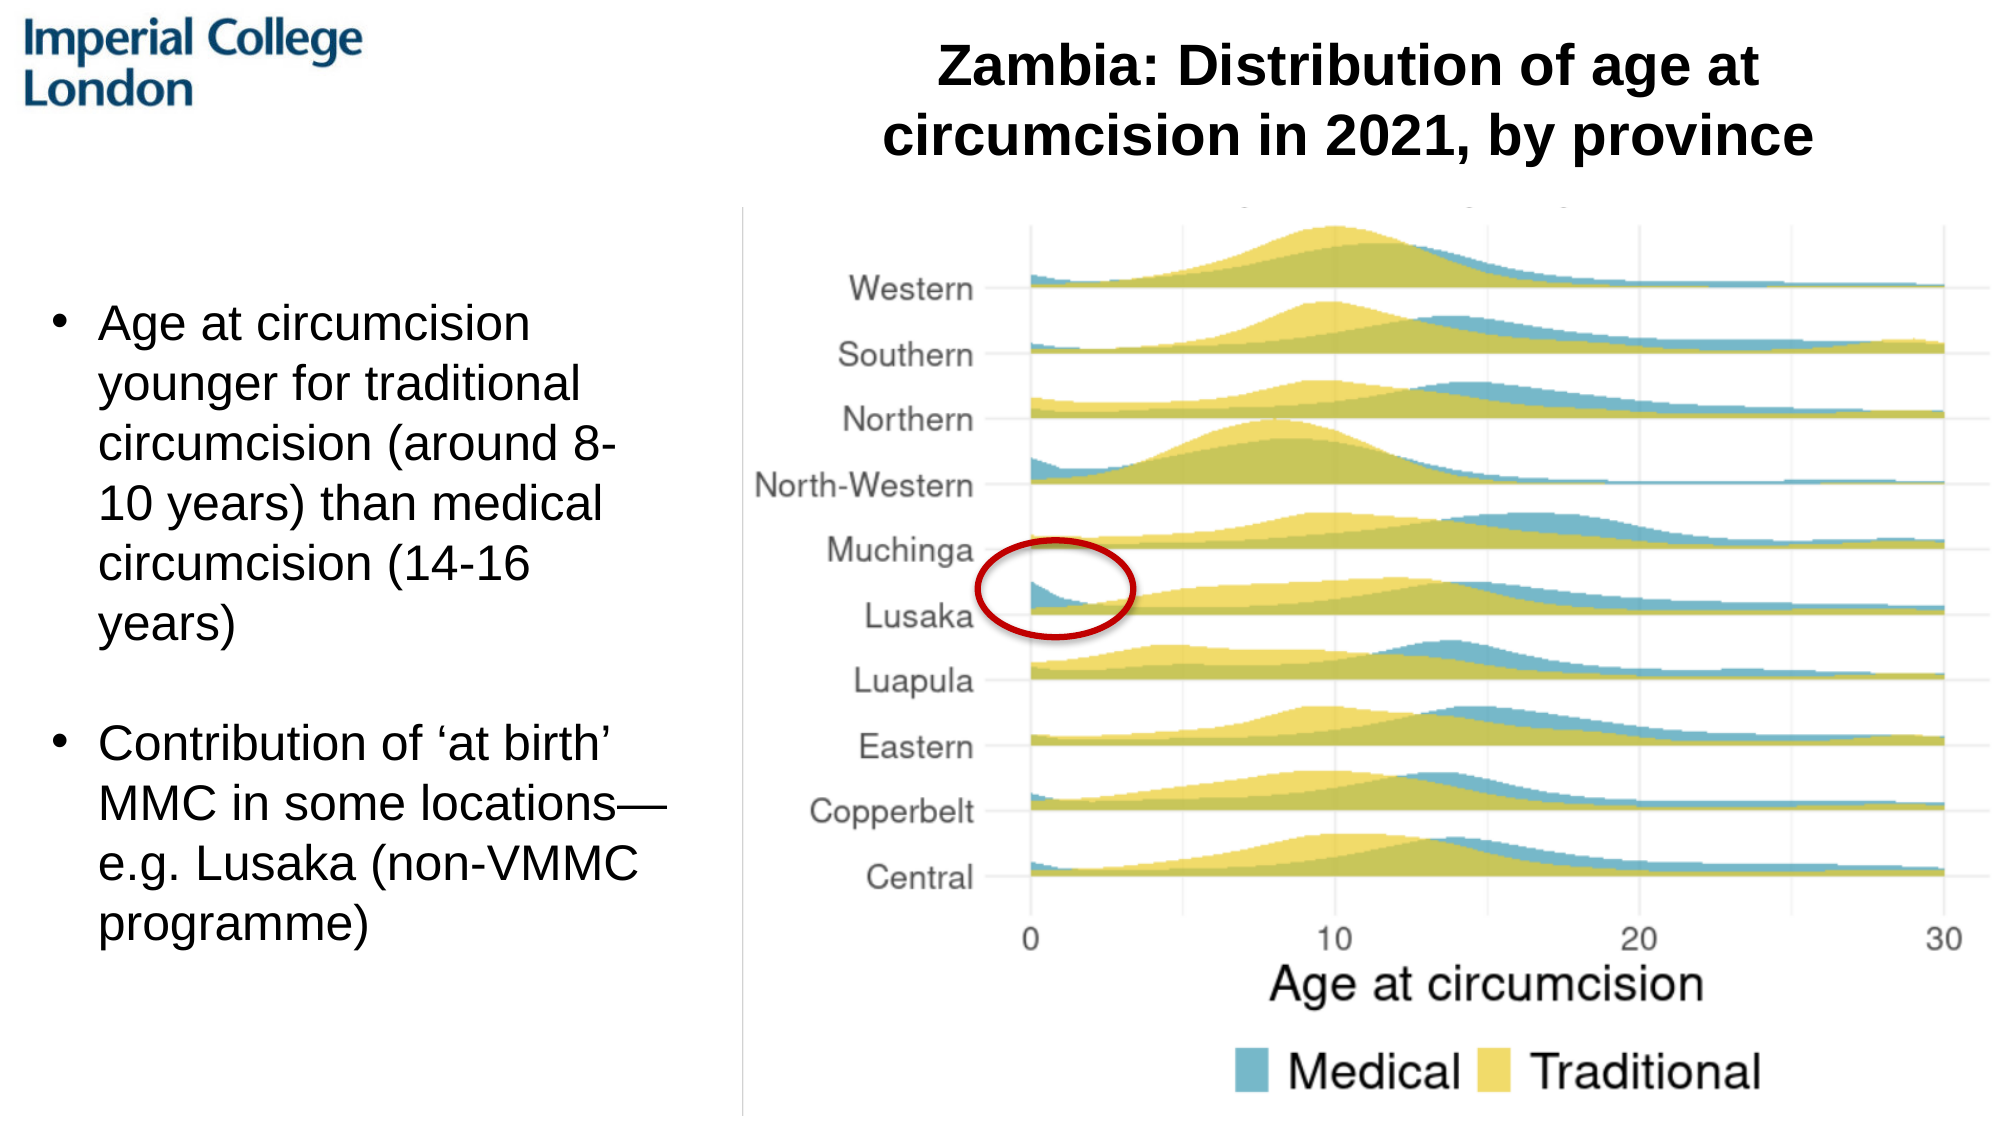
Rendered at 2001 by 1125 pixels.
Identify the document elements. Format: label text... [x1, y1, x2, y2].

picture [742, 207, 2000, 1116]
text_box Zambia: Distribution of age at circumcision in 2021, by province [742, 19, 1956, 175]
picture [6, 8, 370, 114]
text_box Age at circumcision younger for traditional circumcision (around 8-10 years) than medical circumcision (14-16 years) Contribution of ‘at birth’ MMC in some locations—e.g. Lusaka (non-VMMC programme) [36, 282, 687, 958]
